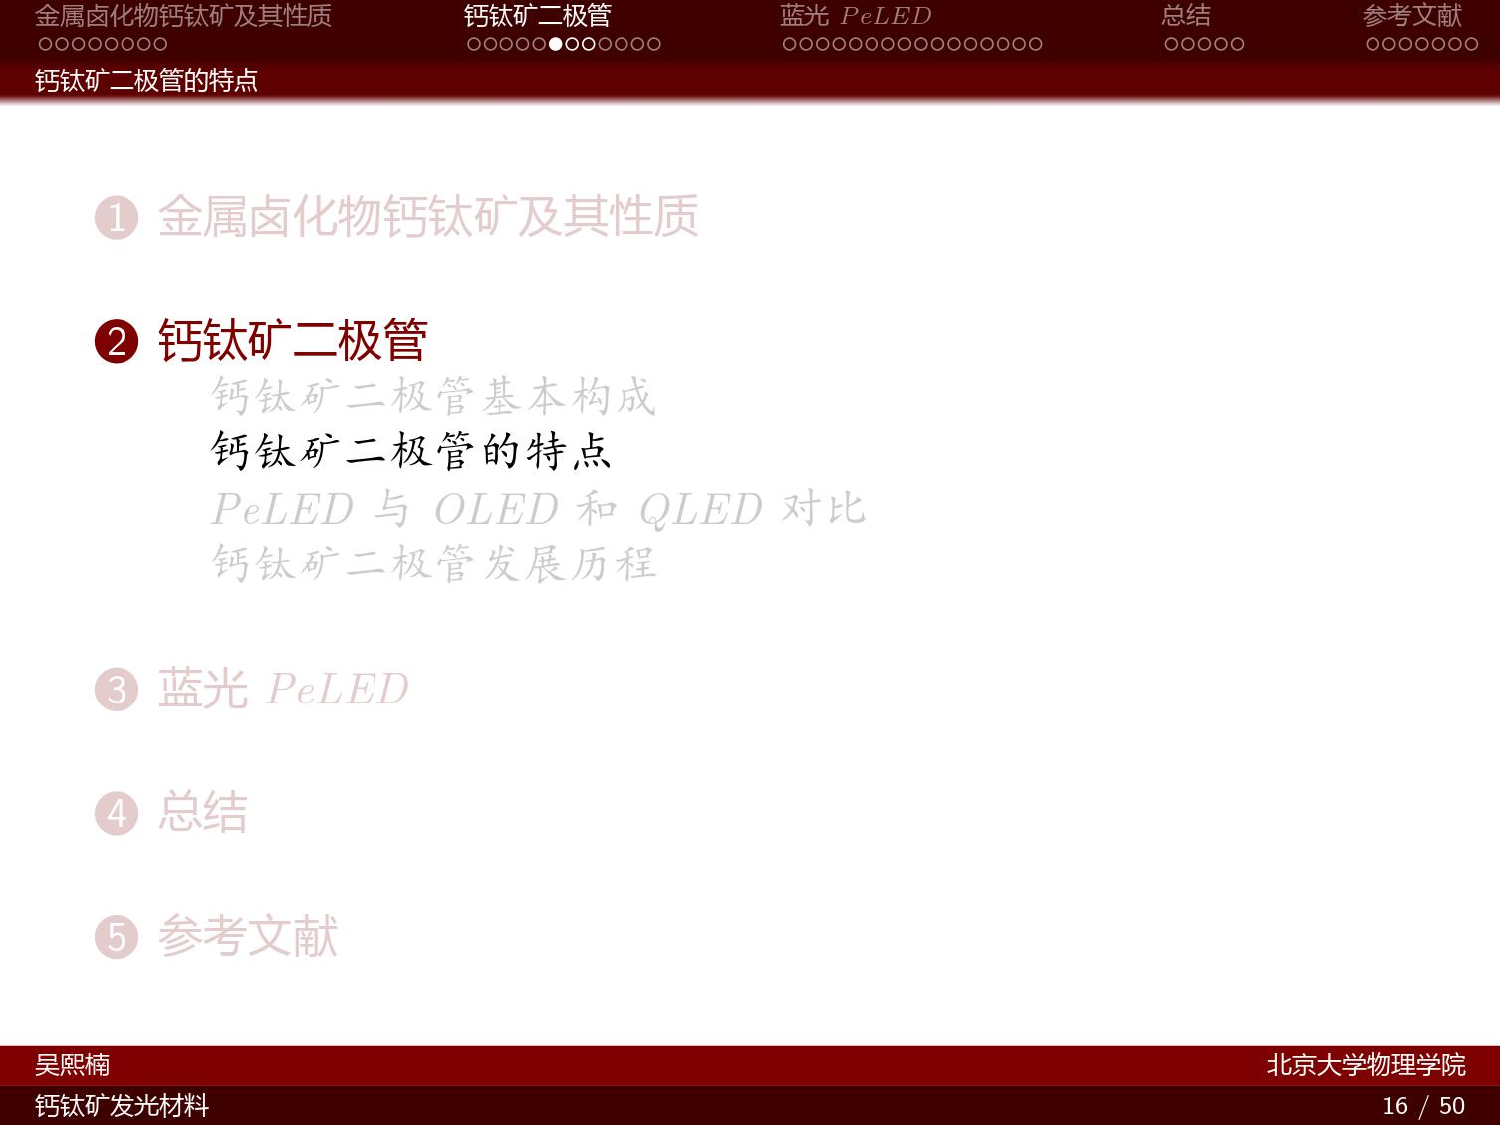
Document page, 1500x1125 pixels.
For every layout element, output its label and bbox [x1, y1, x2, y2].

list [0, 0, 1500, 1125]
